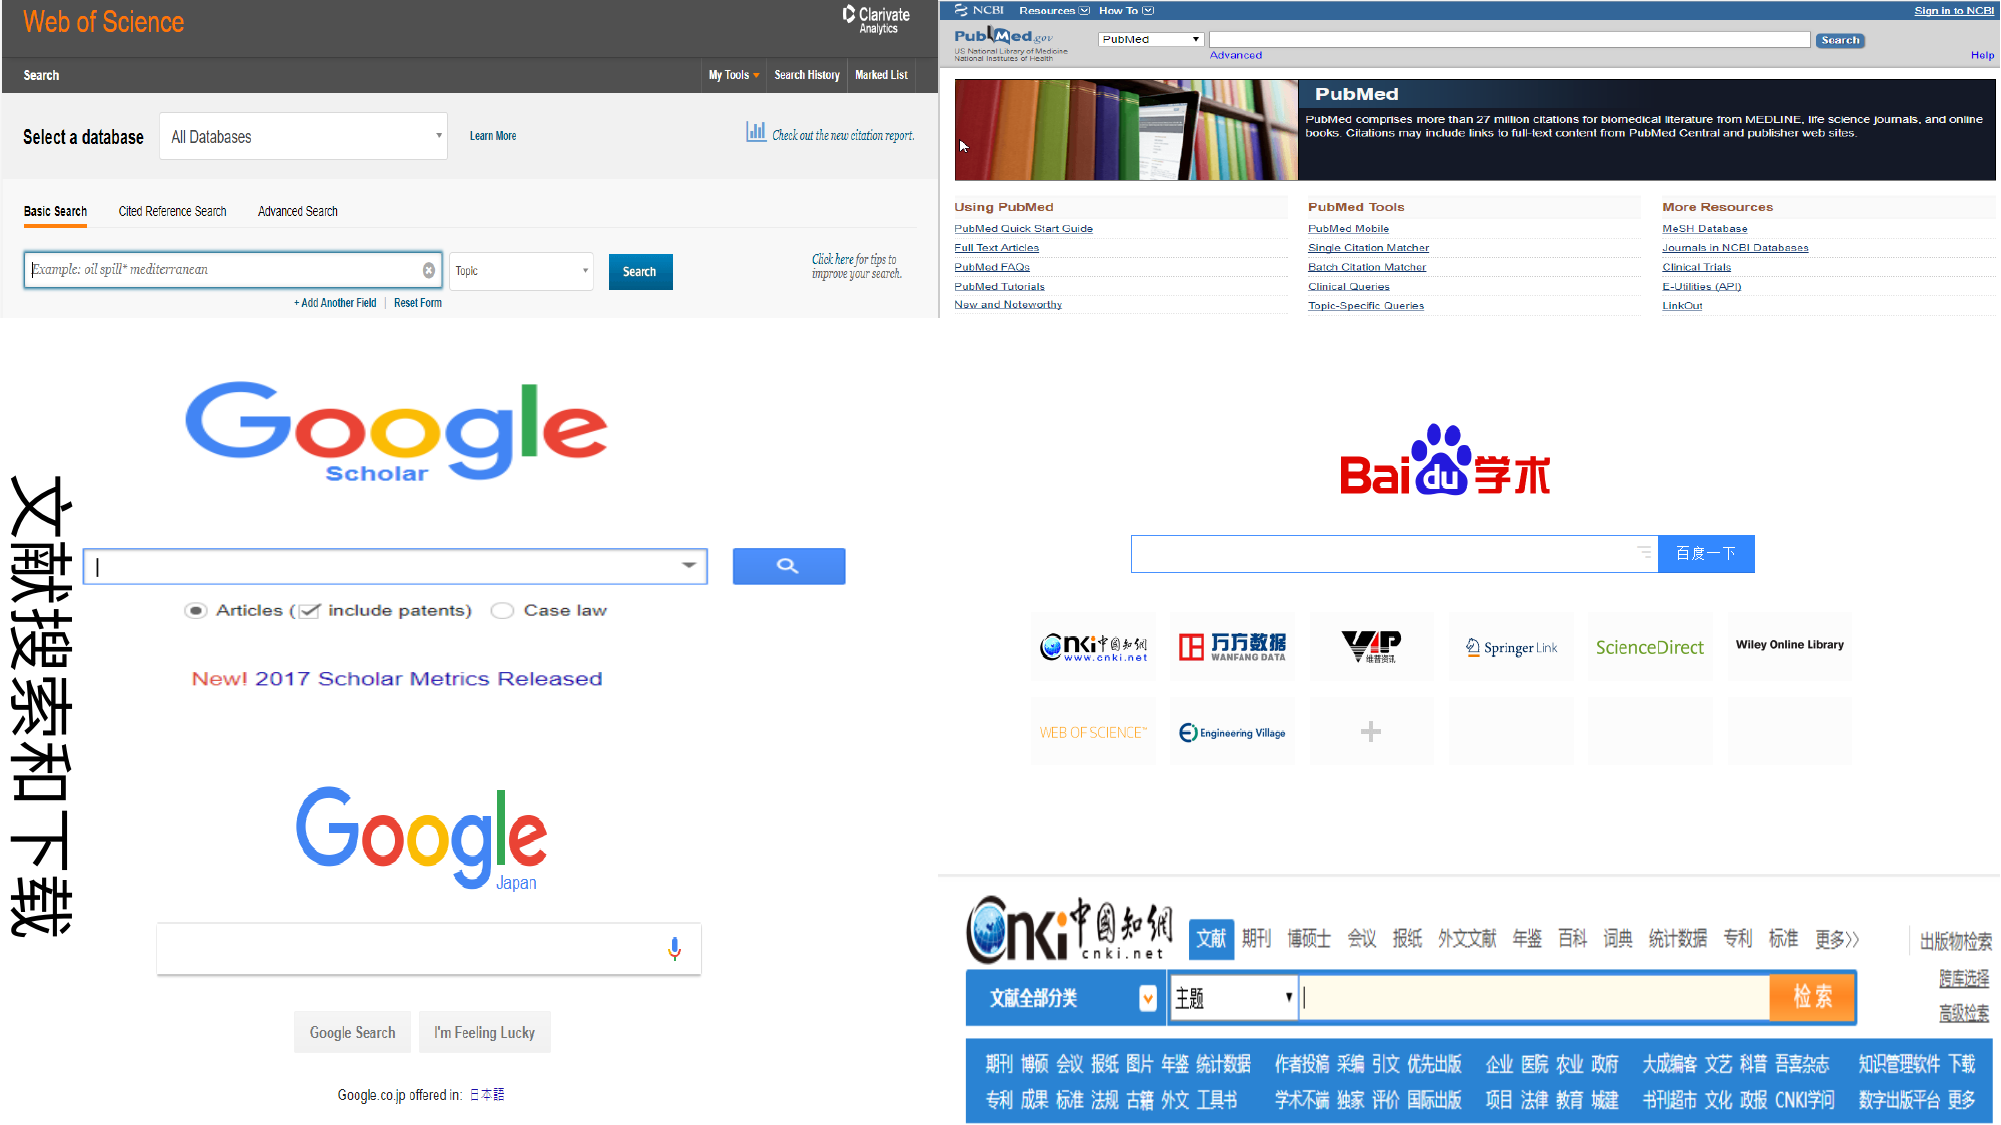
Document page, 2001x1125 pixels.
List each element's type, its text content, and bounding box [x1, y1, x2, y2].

picture [938, 874, 2000, 1125]
picture [0, 0, 2000, 318]
picture [938, 338, 2000, 769]
picture [90, 715, 784, 1125]
picture [0, 359, 874, 702]
text_box 文献搜索和下载 [0, 702, 91, 945]
